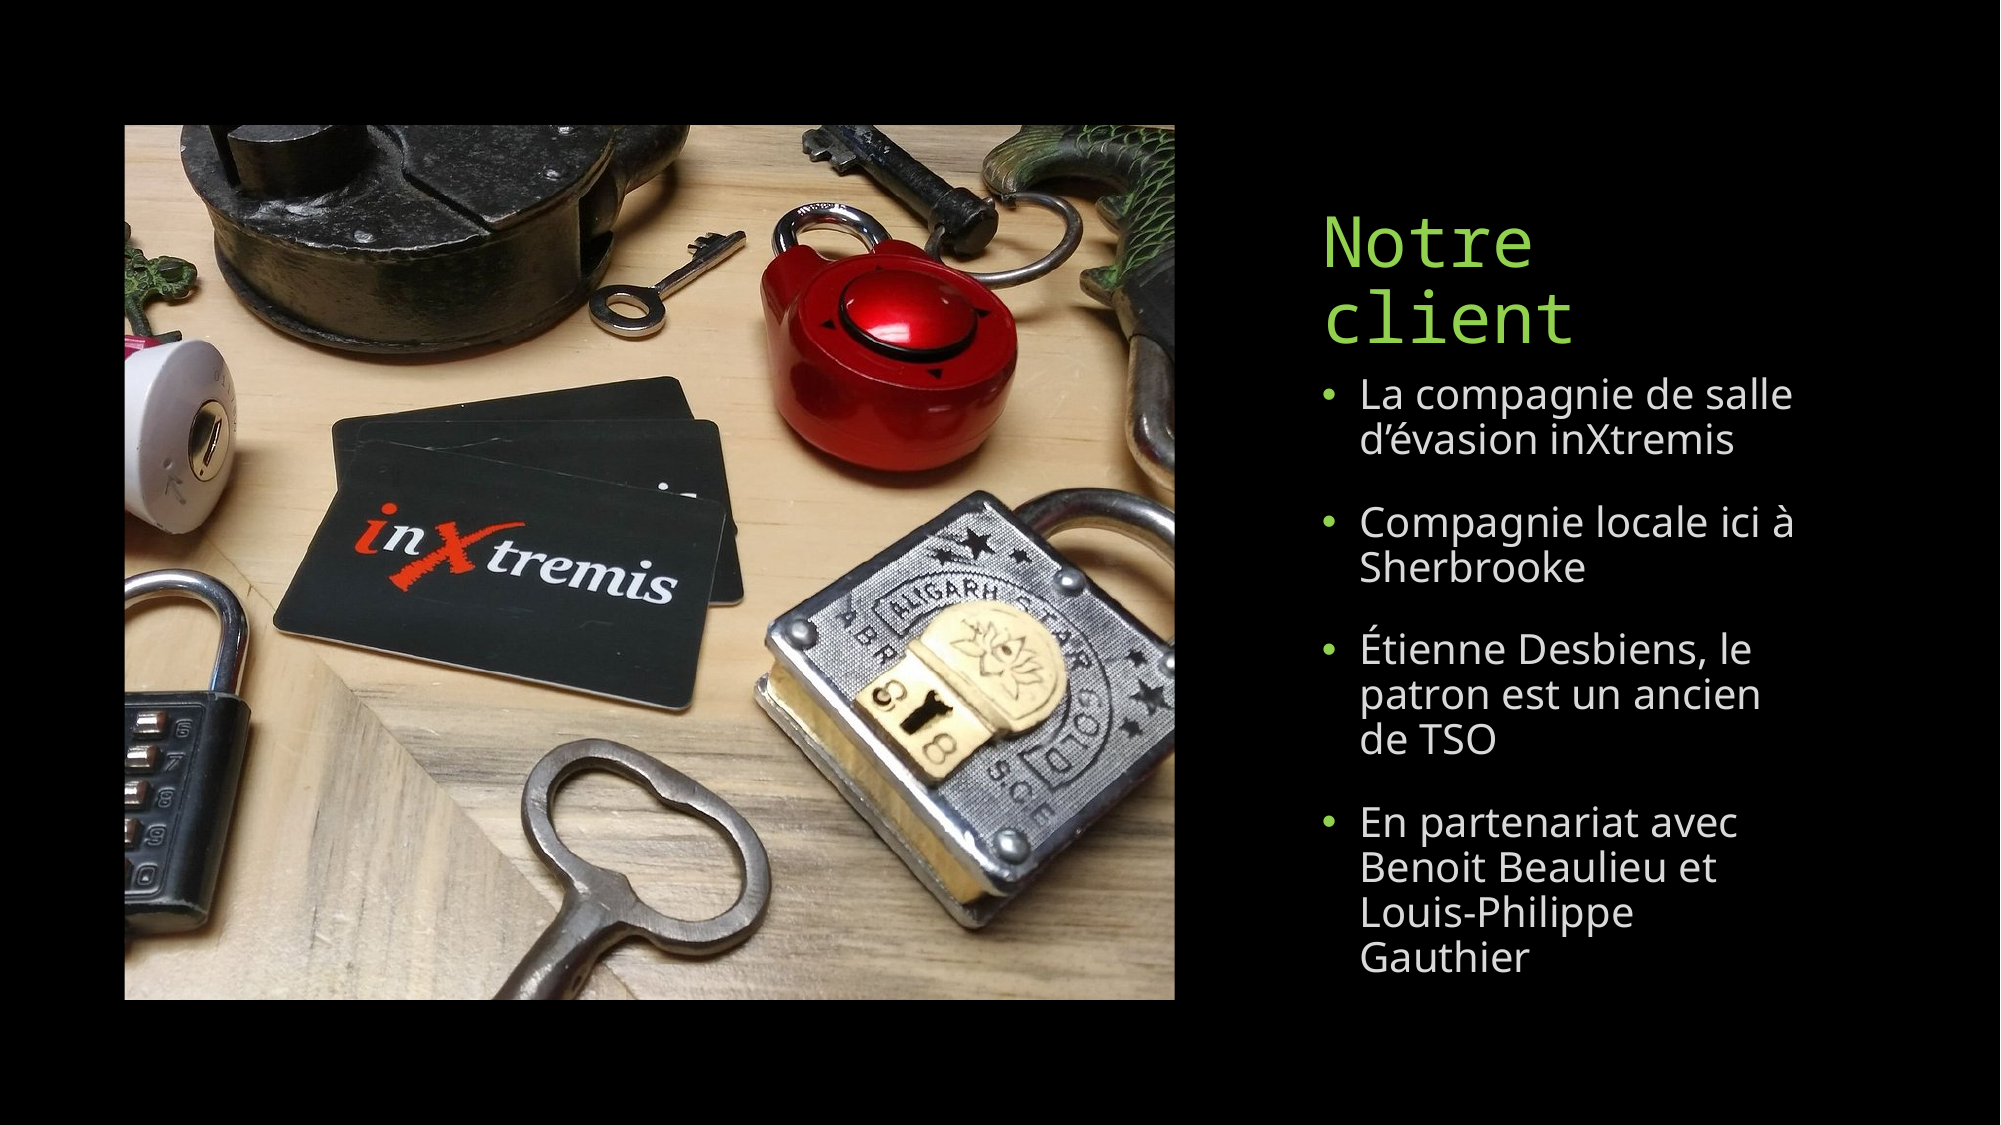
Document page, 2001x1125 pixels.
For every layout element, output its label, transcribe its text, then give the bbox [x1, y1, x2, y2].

title Notre client [1307, 66, 1820, 366]
picture [124, 124, 1175, 1001]
list La compagnie de salle d’évasion inXtremis Compagnie locale ici à Sherbrooke Étienne Desbiens, le patron est un ancien de TSO En partenariat avec Benoit Beaulieu et Louis-Philippe Gauthier [1306, 366, 1820, 667]
